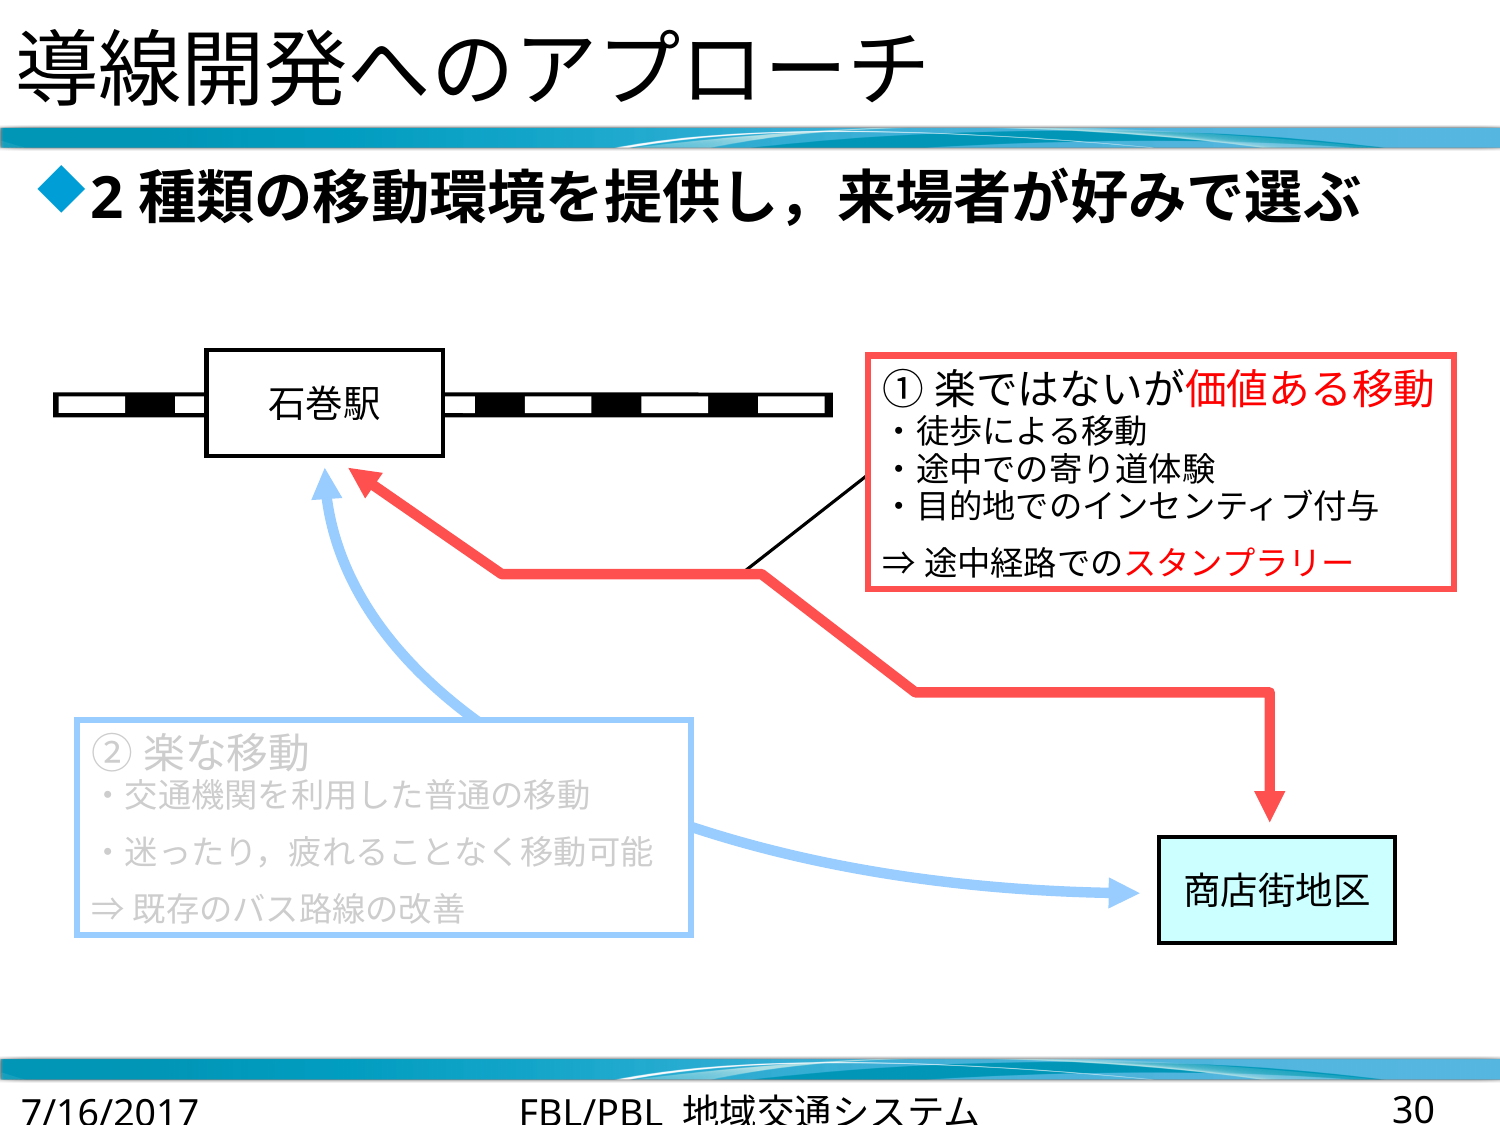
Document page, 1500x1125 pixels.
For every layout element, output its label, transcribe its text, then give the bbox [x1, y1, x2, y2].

text_box [348, 467, 1276, 823]
text_box ②楽な移動 ・交通機関を利用した普通の移動 ・迷ったり，疲れることなく移動可能 ⇒既存のバス路線の改善 [76, 719, 692, 936]
text_box ①楽ではないが価値ある移動 ・徒歩による移動 ・途中での寄り道体験 ・目的地でのインセンティブ付与 ⇒途中経路でのスタンプラリー [868, 355, 1455, 590]
list 2種類の移動環境を提供し，来場者が好みで選ぶ [17, 160, 1471, 988]
picture [0, 126, 1500, 151]
picture [0, 1057, 1500, 1083]
text_box [318, 467, 1140, 900]
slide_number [5, 1081, 253, 1125]
slide_number 30 [1100, 1081, 1450, 1125]
title 導線開発へのアプローチ [0, 0, 1400, 138]
text_box 石巻駅 [206, 349, 443, 456]
footer FBL/PBL 地域交通システム [253, 1081, 1100, 1125]
text_box 商店街地区 [1158, 836, 1395, 943]
